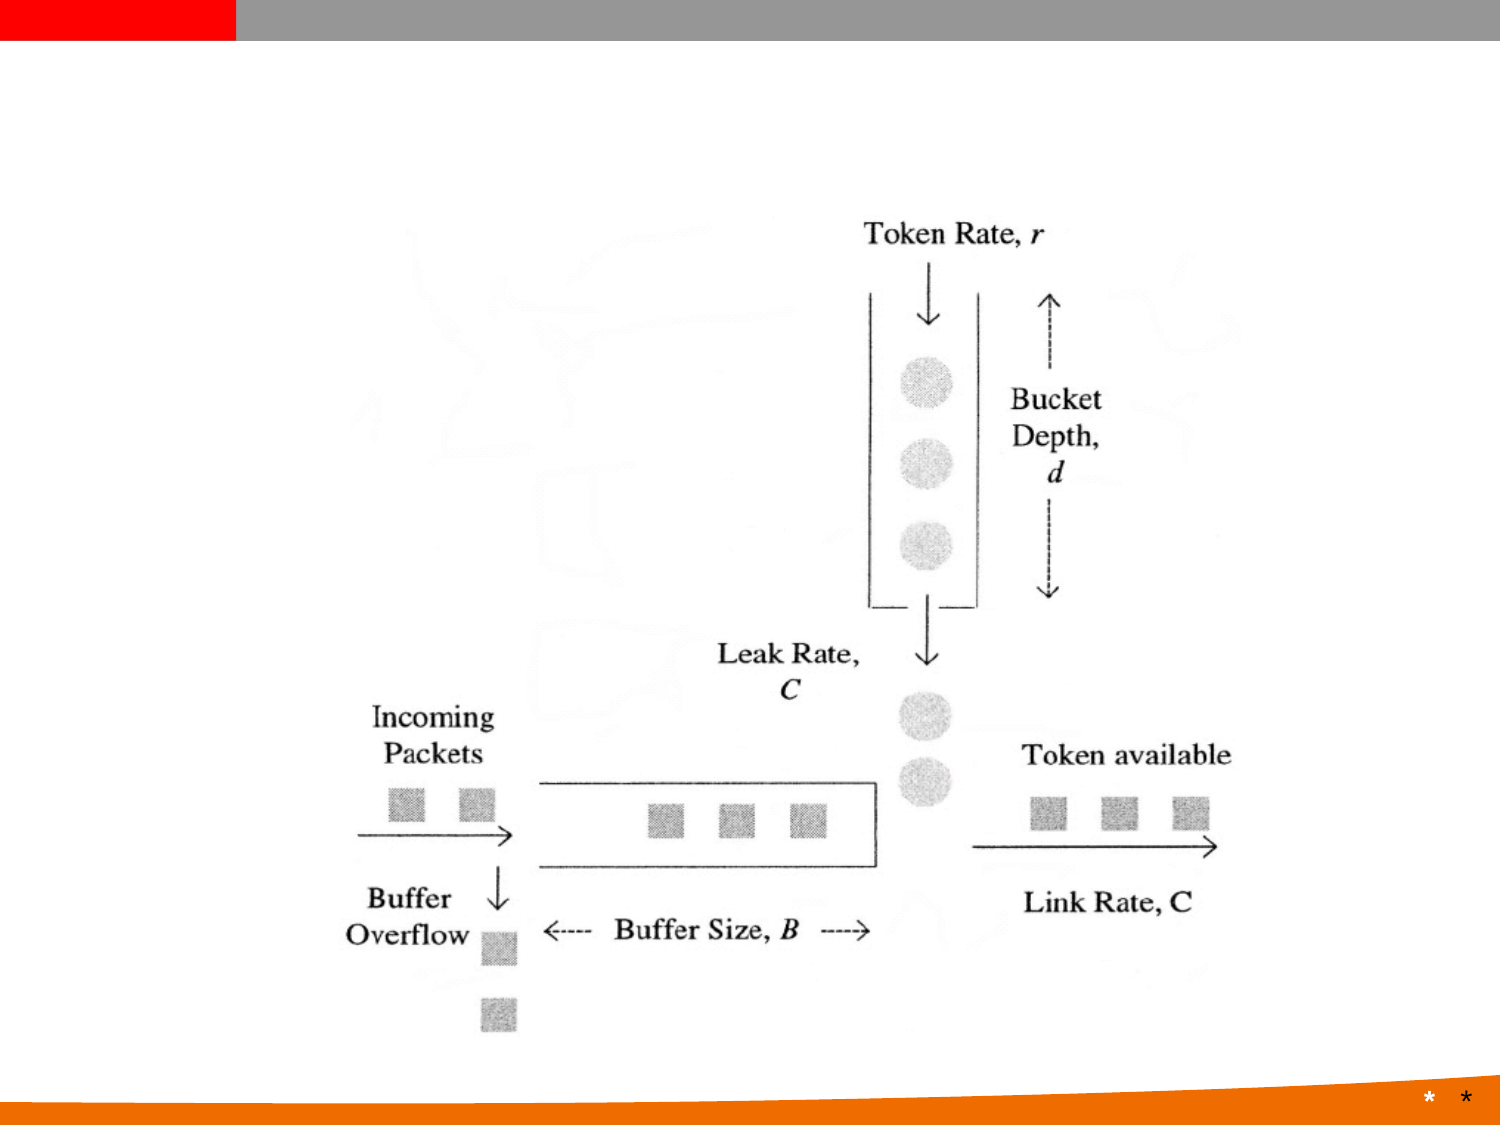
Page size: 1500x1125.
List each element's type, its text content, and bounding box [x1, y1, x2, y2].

picture [324, 174, 1245, 1042]
slide_number * [1137, 1074, 1488, 1116]
